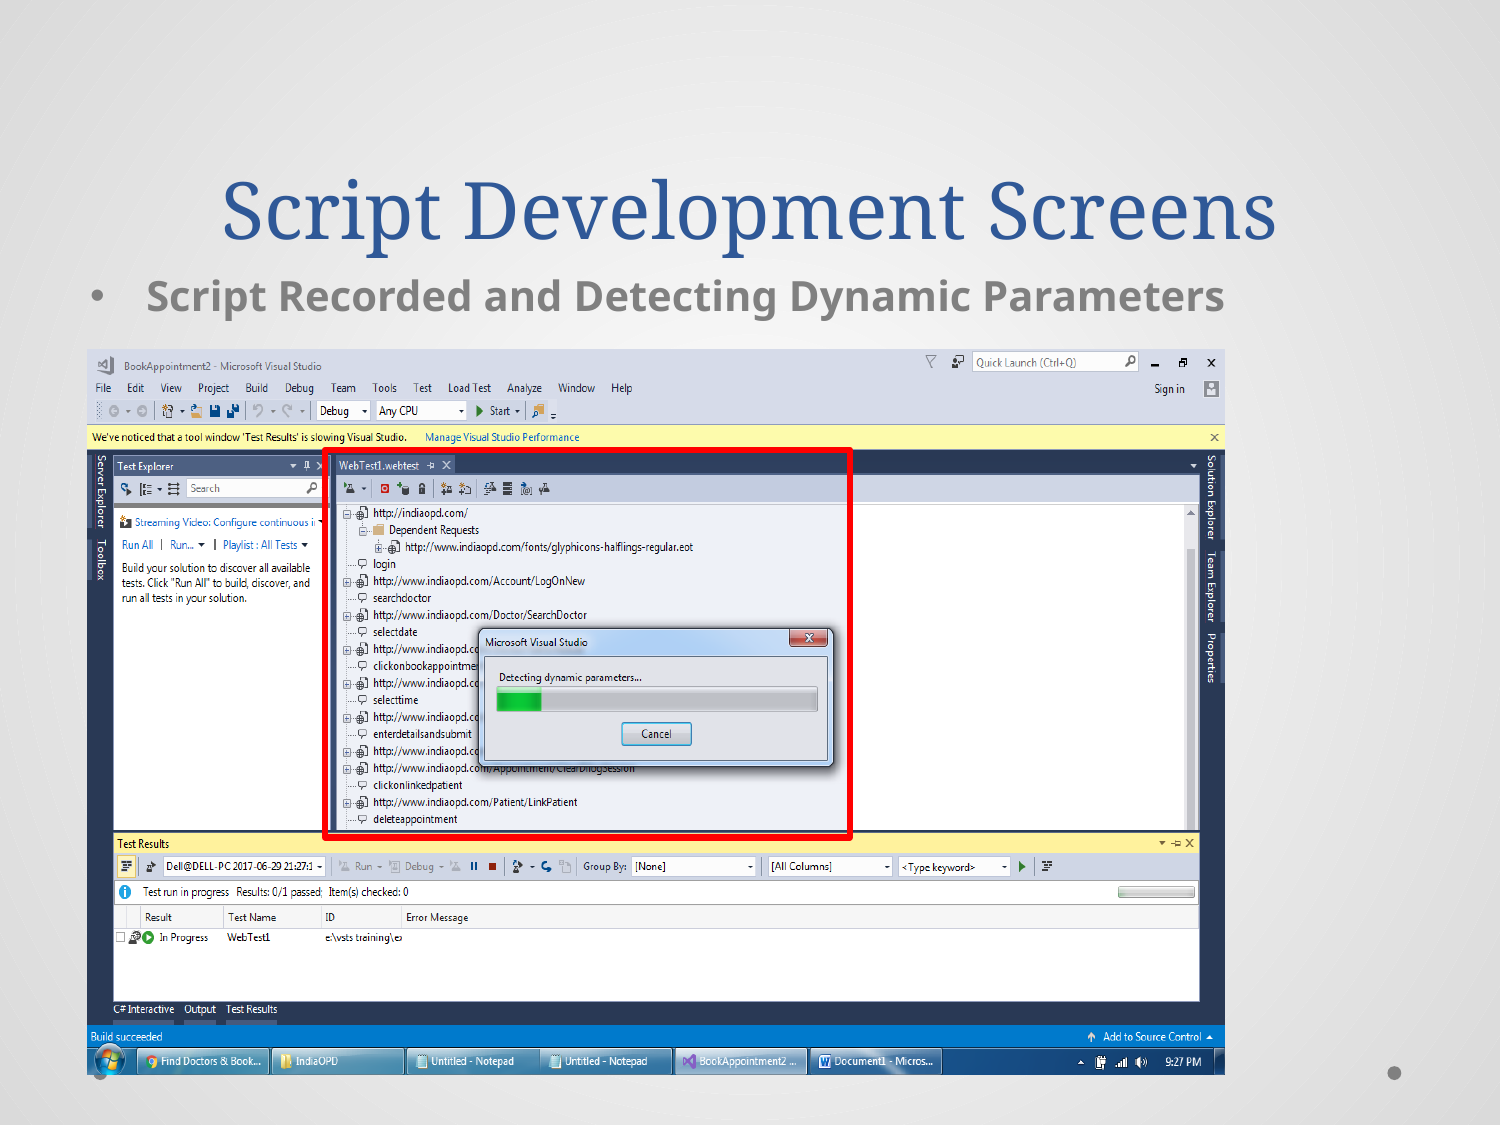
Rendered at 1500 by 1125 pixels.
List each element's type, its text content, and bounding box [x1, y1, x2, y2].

list Script Recorded and Detecting Dynamic Parameters [75, 262, 1450, 1063]
picture [87, 349, 1226, 1076]
title Script Development Screens [75, 0, 1425, 262]
